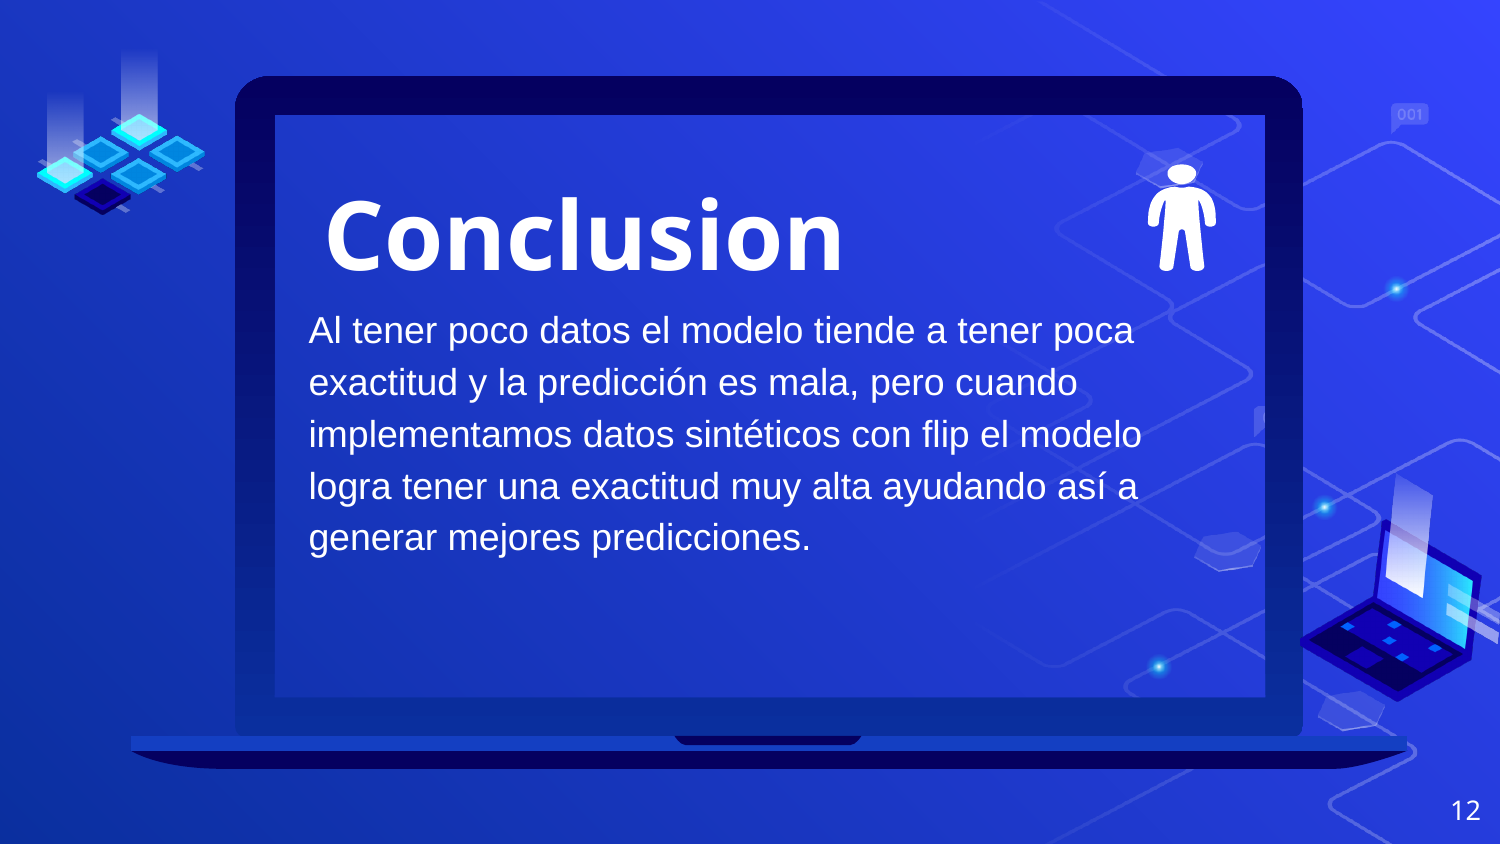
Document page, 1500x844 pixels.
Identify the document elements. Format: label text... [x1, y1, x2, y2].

picture [0, 0, 1500, 844]
slide_number ‹#› [1391, 779, 1482, 844]
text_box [1147, 164, 1217, 272]
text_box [130, 75, 1408, 769]
